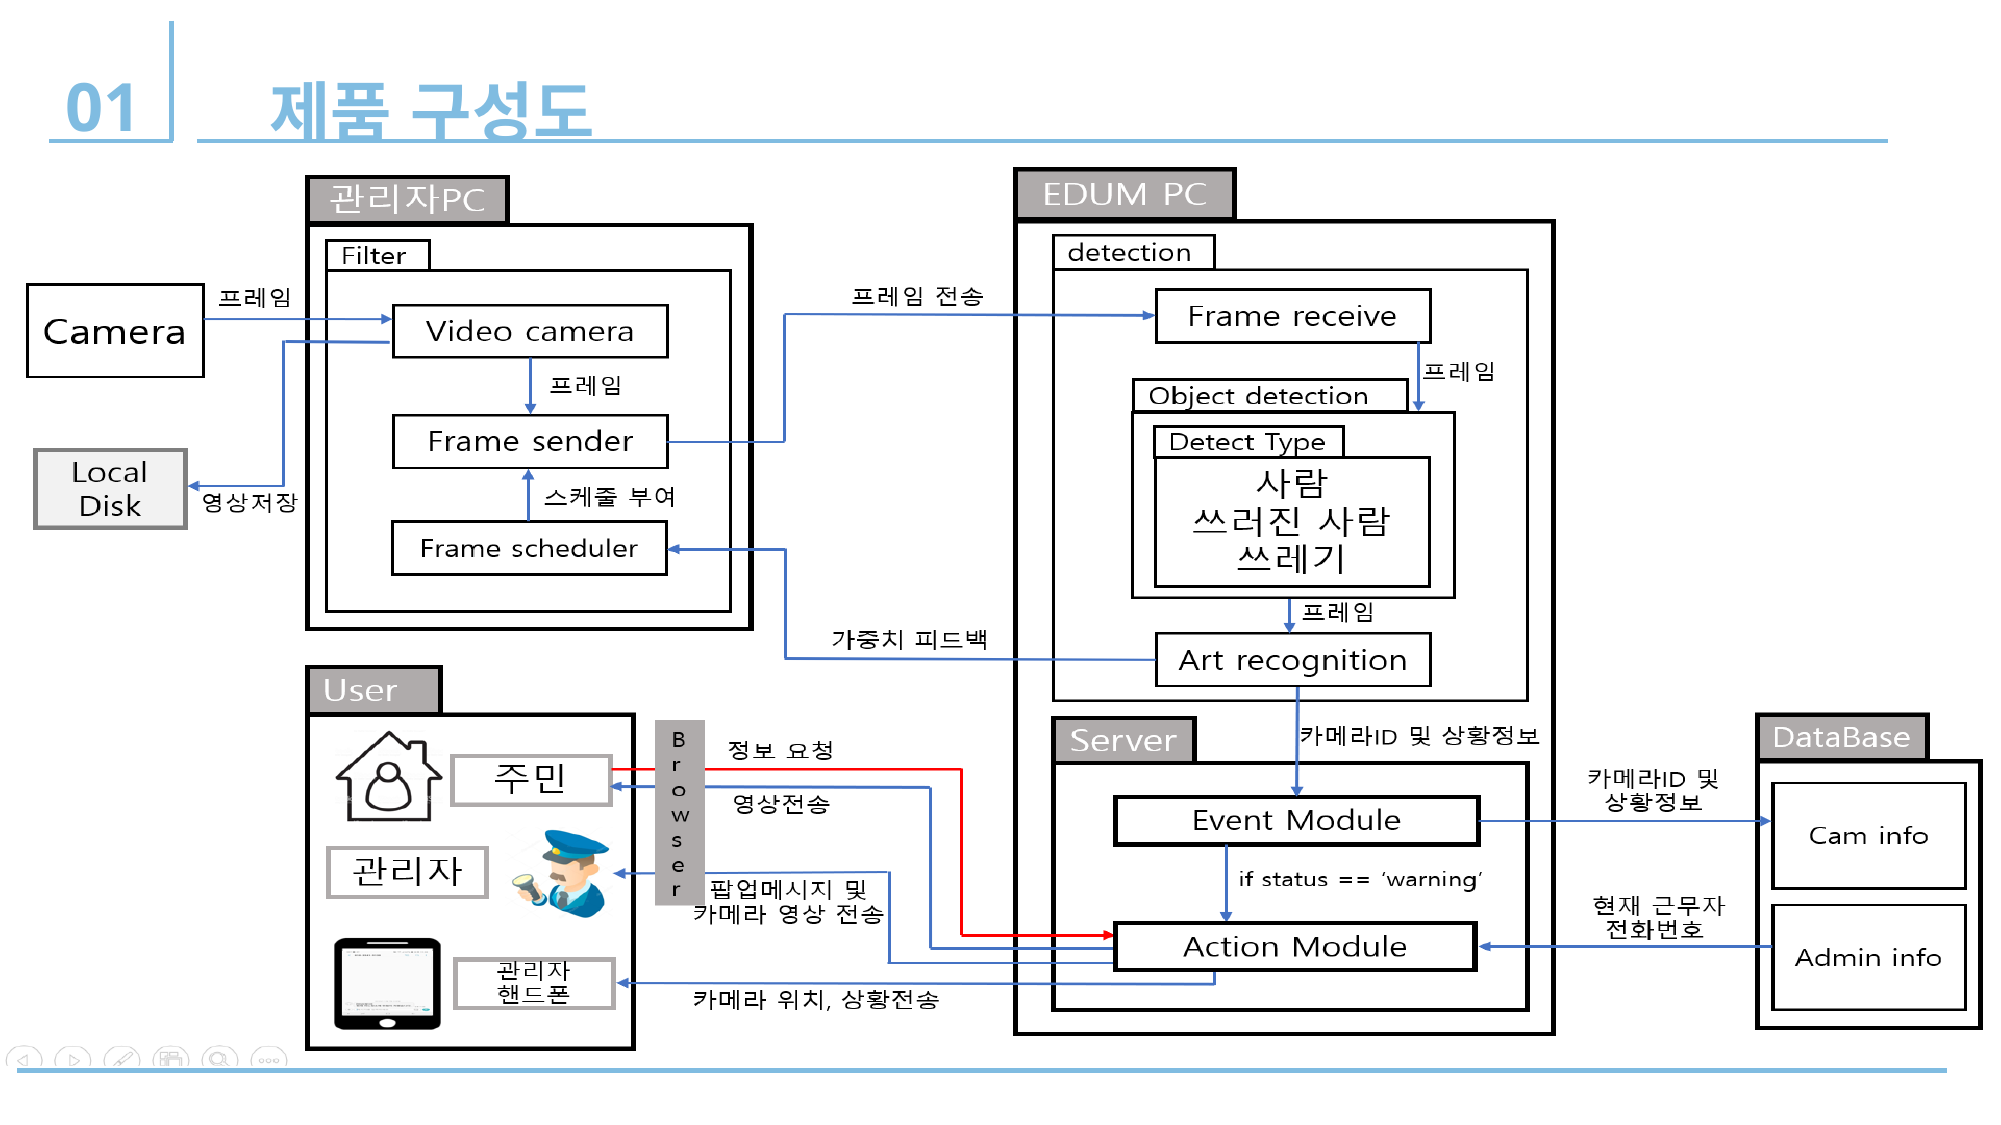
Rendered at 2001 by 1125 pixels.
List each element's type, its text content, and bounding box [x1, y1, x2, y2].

text_box 제품 구성도 [206, 23, 659, 140]
text_box 01 [50, 142, 157, 146]
picture [0, 146, 2000, 1066]
text_box 제품 구성도 [206, 142, 659, 146]
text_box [49, 20, 173, 142]
